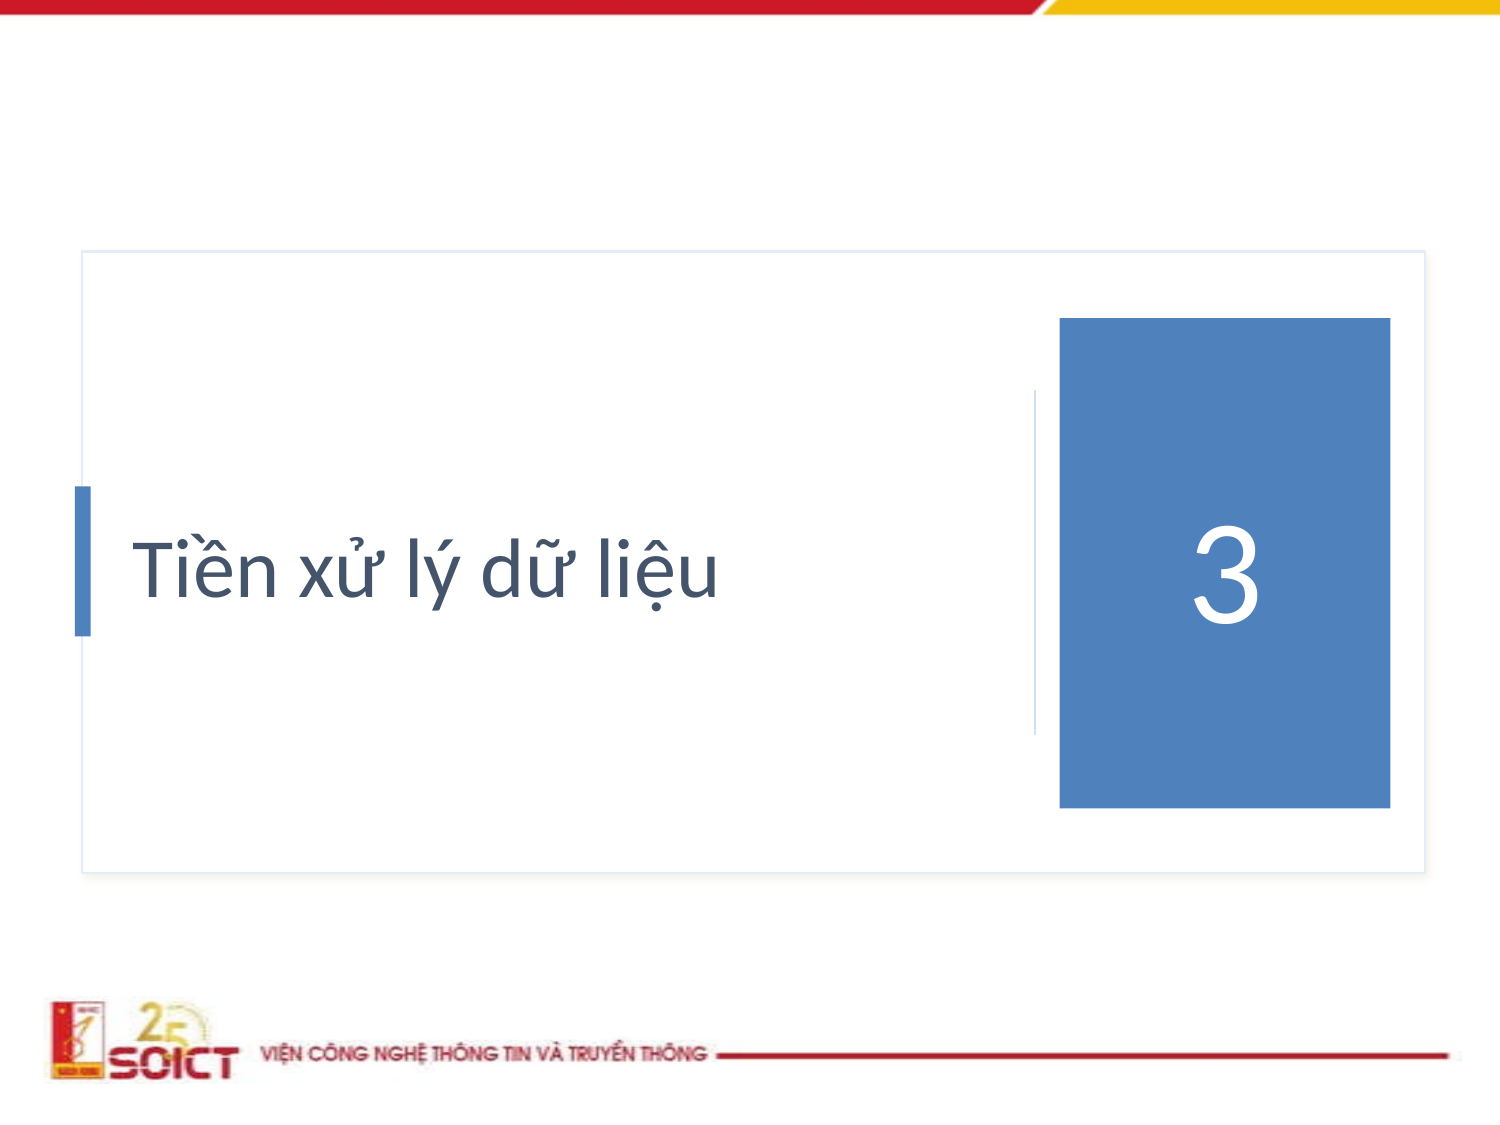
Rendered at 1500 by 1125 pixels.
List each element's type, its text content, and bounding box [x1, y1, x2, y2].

picture [43, 996, 1463, 1084]
list 3 [1059, 318, 1391, 809]
picture [0, 0, 1500, 22]
title Tiền xử lý dữ liệu [132, 318, 996, 809]
